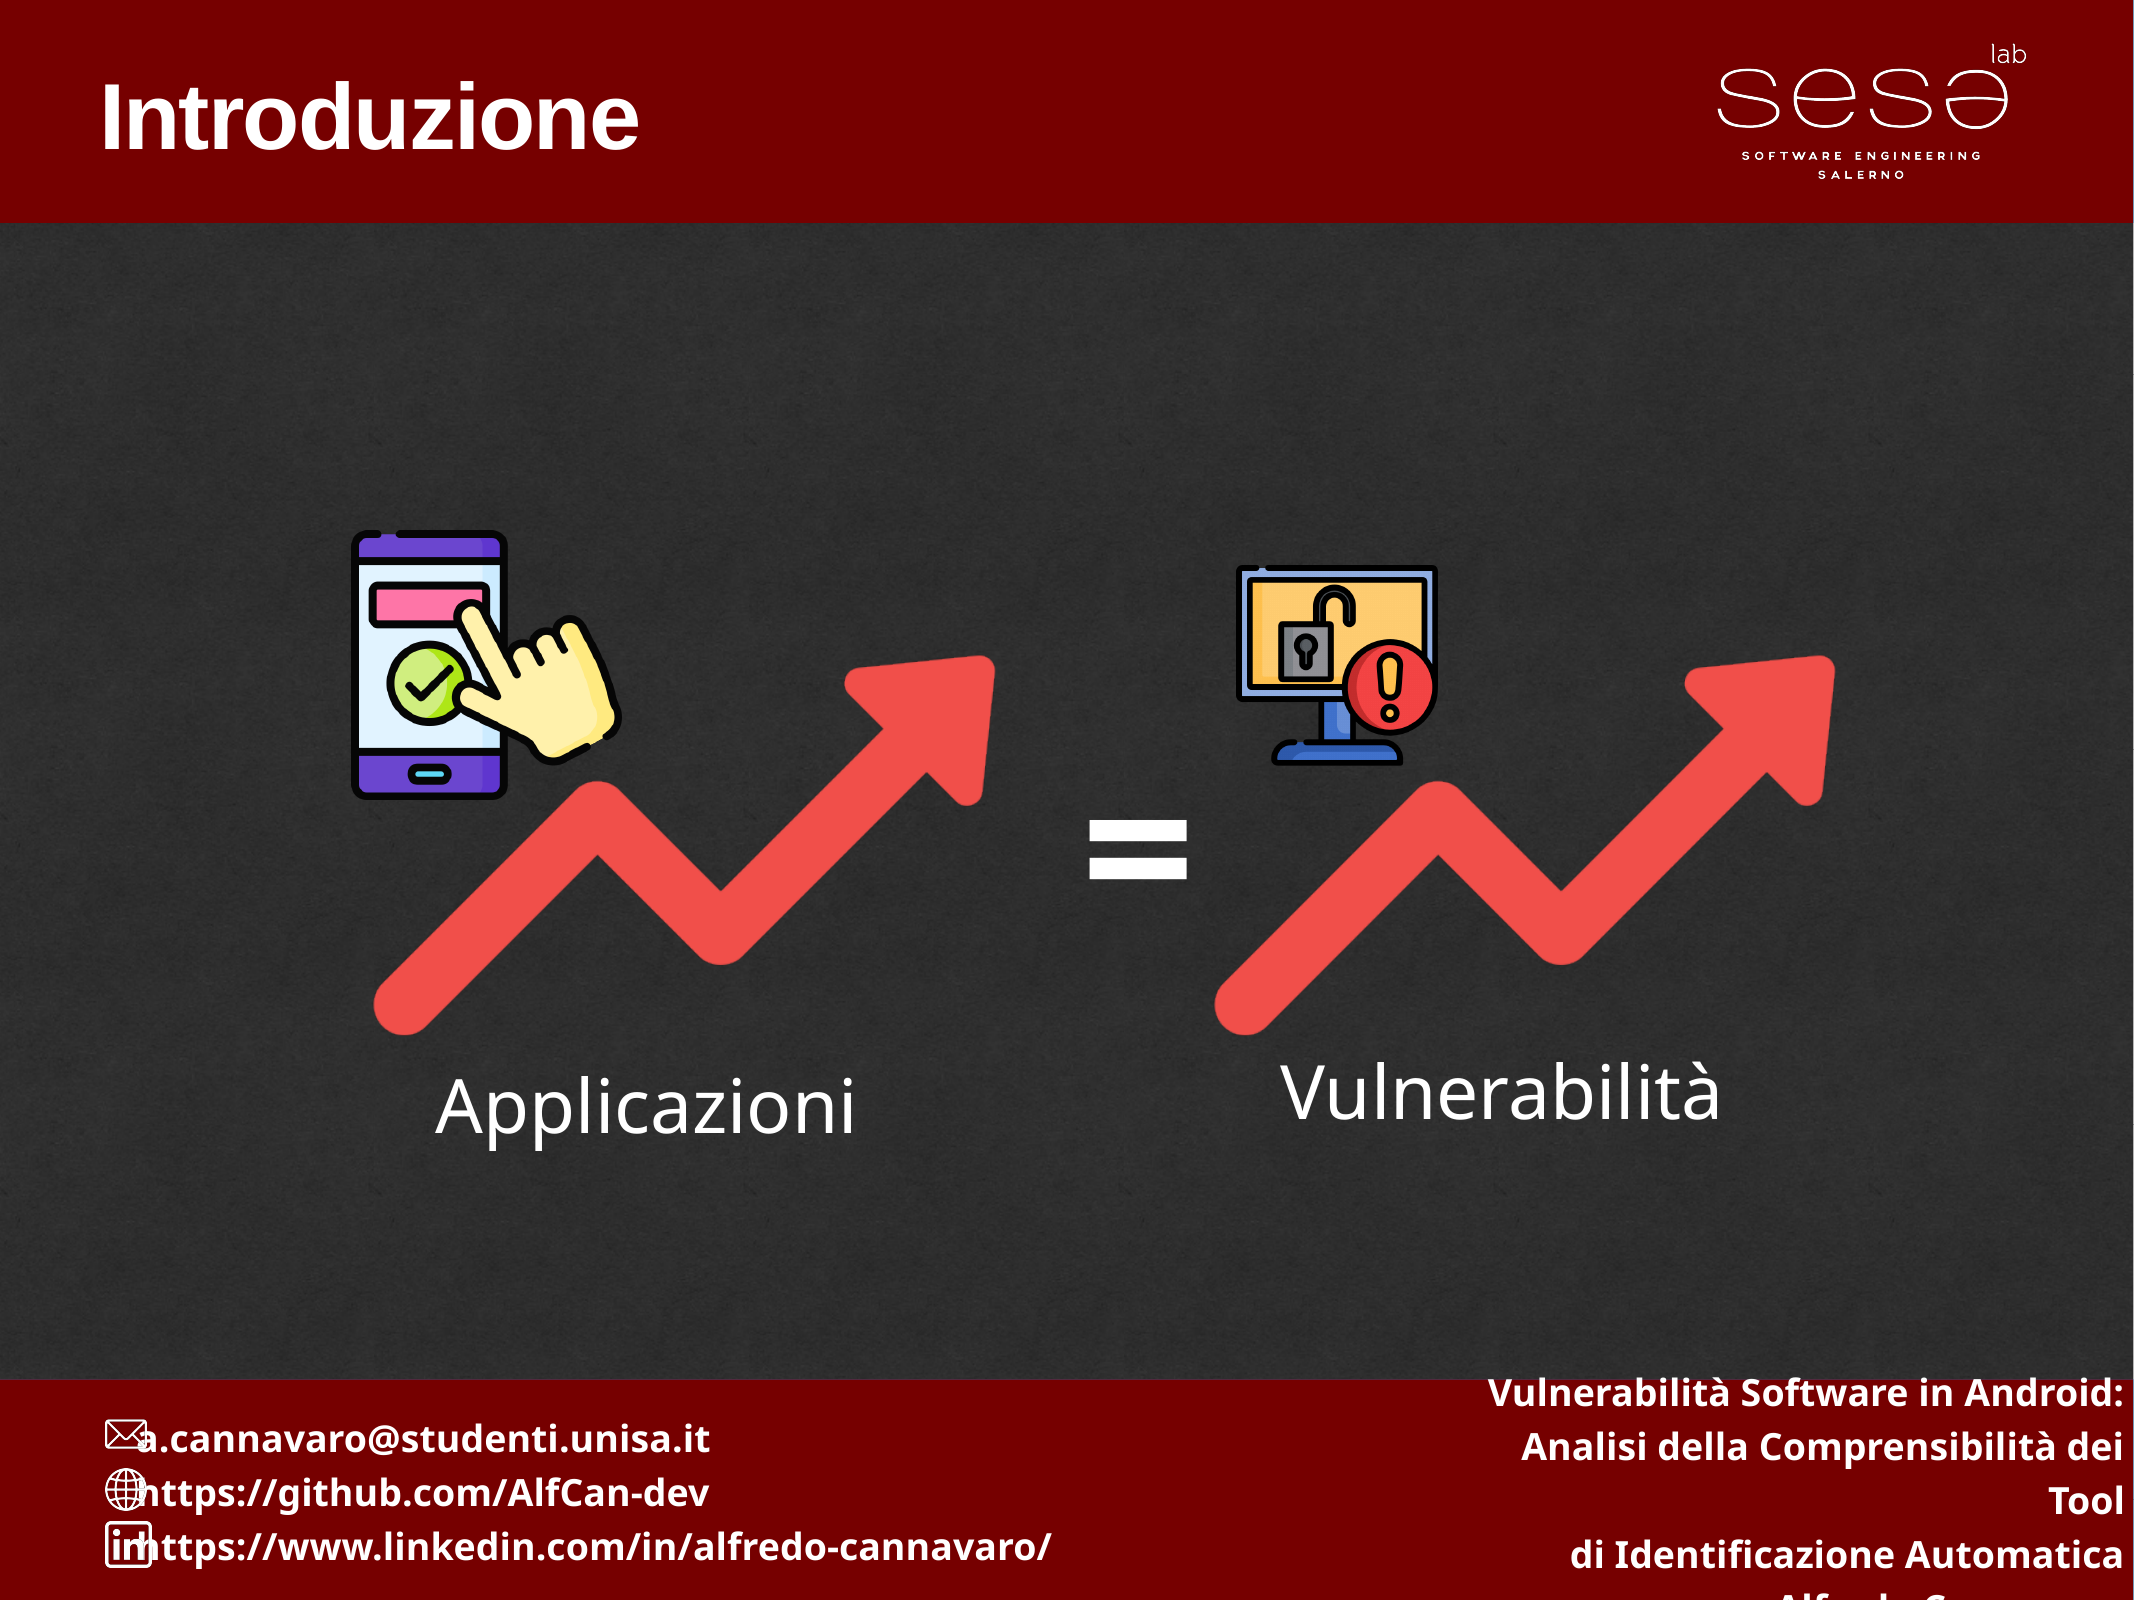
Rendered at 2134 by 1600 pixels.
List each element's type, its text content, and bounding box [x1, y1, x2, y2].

picture [0, 223, 2134, 1379]
text_box Vulnerabilità Software in Android: Analisi della Comprensibilità dei Tool di Identificazione Automatica Alfredo Cannavaro [1437, 1351, 2134, 1600]
text_box a.cannavaro@studenti.unisa.it https://github.com/AlfCan-dev https://www.linkedin.com/in/alfredo-cannavaro/ [127, 1397, 1062, 1576]
picture [104, 1521, 152, 1568]
picture [1681, 24, 2045, 200]
picture [104, 1412, 148, 1455]
text_box Introduzione [91, 69, 1681, 177]
picture [104, 1468, 148, 1511]
text_box Vulnerabilità [1859, 1046, 1863, 1144]
text_box = [1066, 739, 1191, 971]
text_box [0, 1379, 1437, 1600]
text_box [0, 0, 2134, 223]
